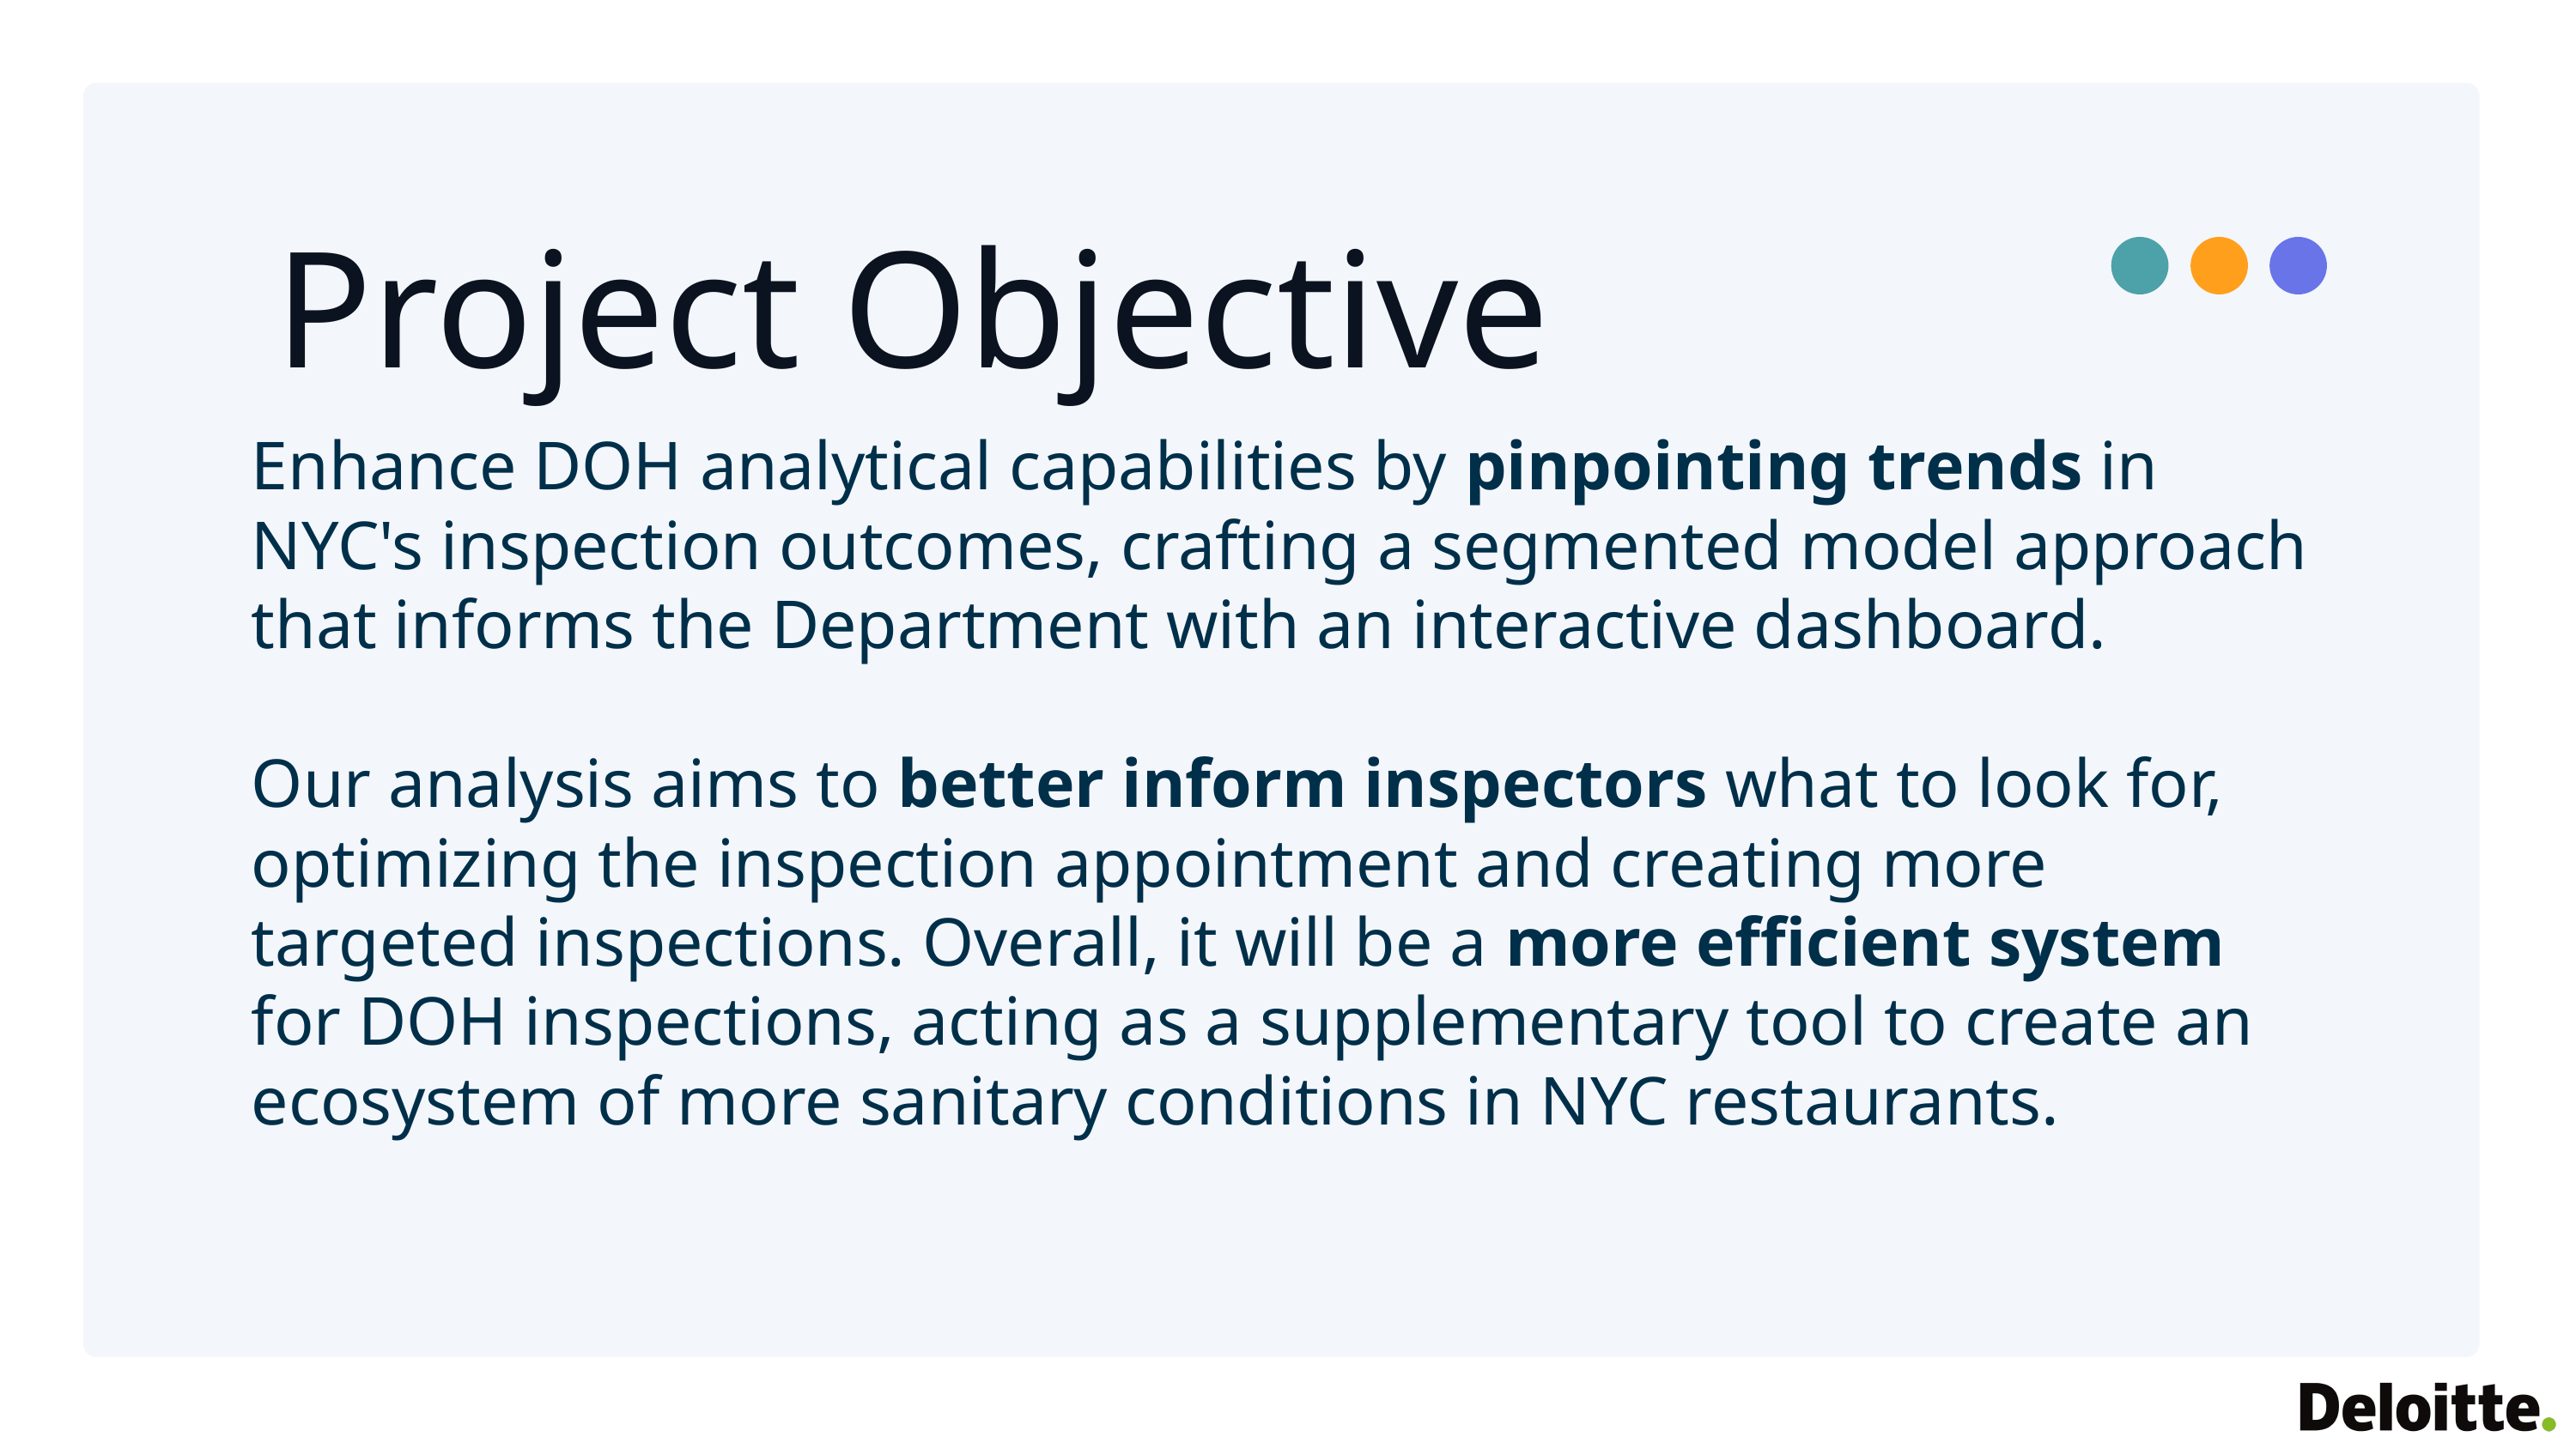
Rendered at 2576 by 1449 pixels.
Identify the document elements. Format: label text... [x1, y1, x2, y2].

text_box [2190, 236, 2249, 295]
text_box [82, 82, 2480, 1357]
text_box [2111, 236, 2169, 295]
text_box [2269, 236, 2328, 295]
text_box Project Objective [144, 167, 1680, 400]
picture [2295, 1378, 2561, 1437]
text_box Enhance DOH analytical capabilities by pinpointing trends in NYC's inspection outcomes, crafting a segmented model approach that informs the Department with an interactive dashboard. Our analysis aims to better inform inspectors what to look for, optimizing the inspection appointment and creating more targeted inspections. Overall, it will be a more efficient system for DOH inspections, acting as a supplementary tool to create an ecosystem of more sanitary conditions in NYC restaurants. [251, 423, 2324, 1288]
